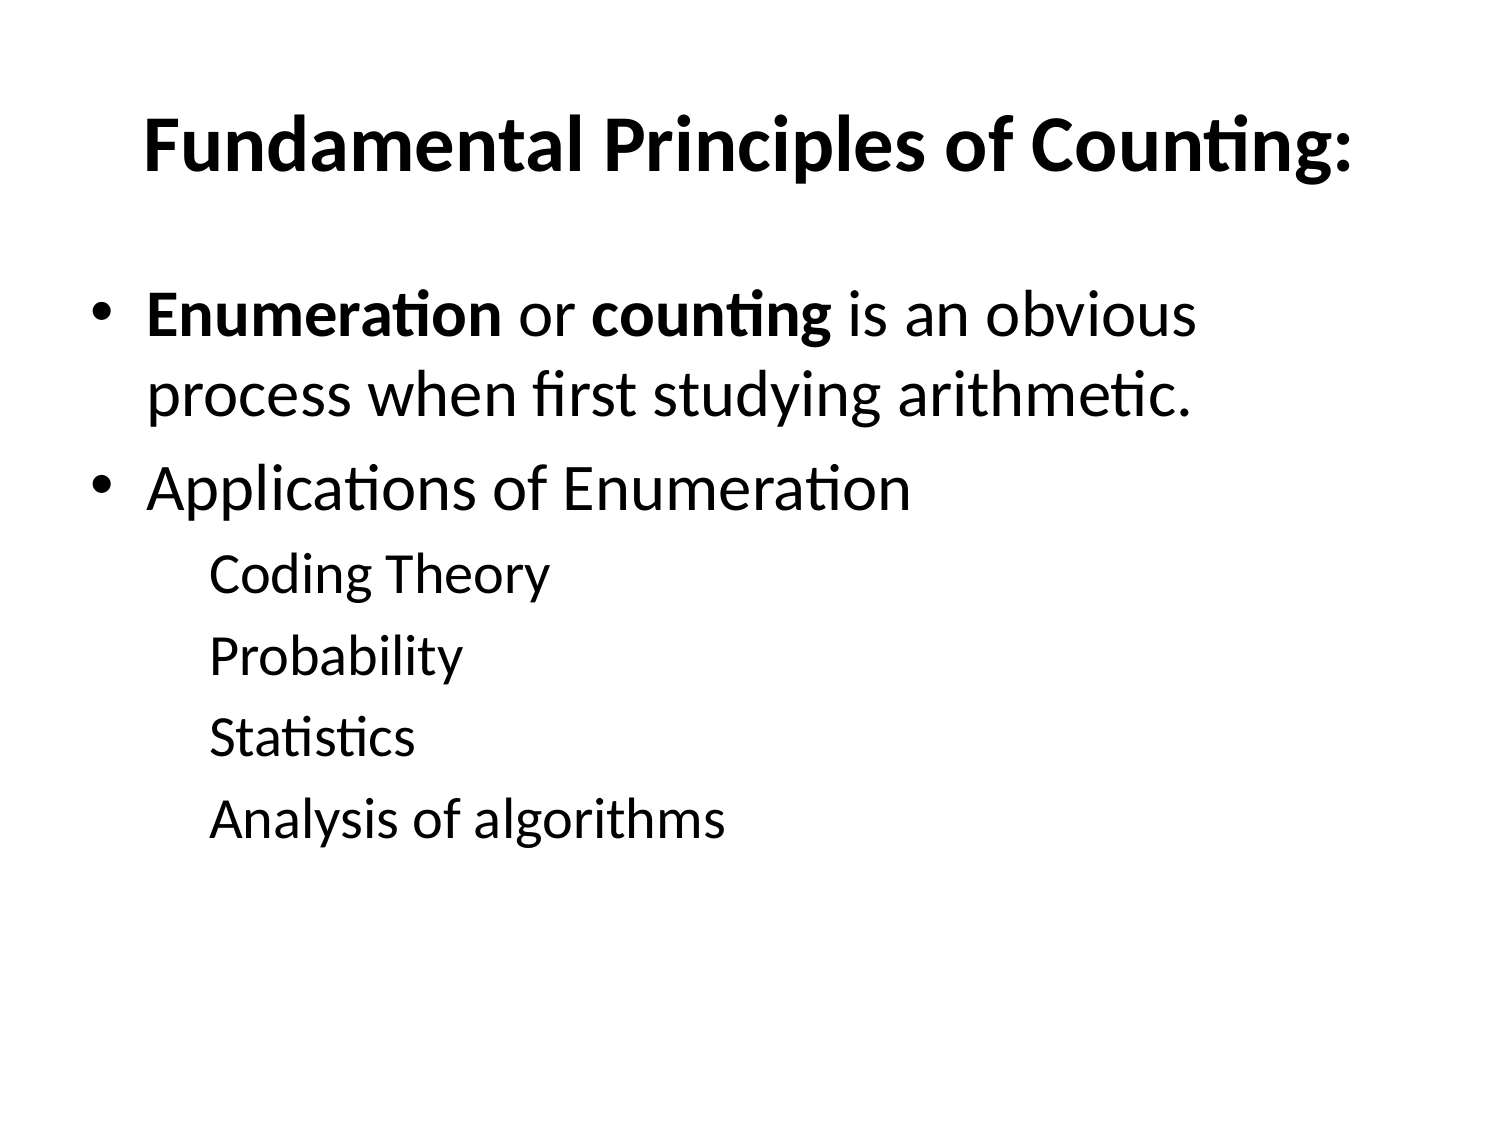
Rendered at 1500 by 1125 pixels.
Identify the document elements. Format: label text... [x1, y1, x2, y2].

list Enumeration or counting is an obvious process when first studying arithmetic. Applications of Enumeration Coding Theory Probability Statistics Analysis of algorithms [75, 262, 1425, 1005]
title Fundamental Principles of Counting: [75, 45, 1425, 233]
